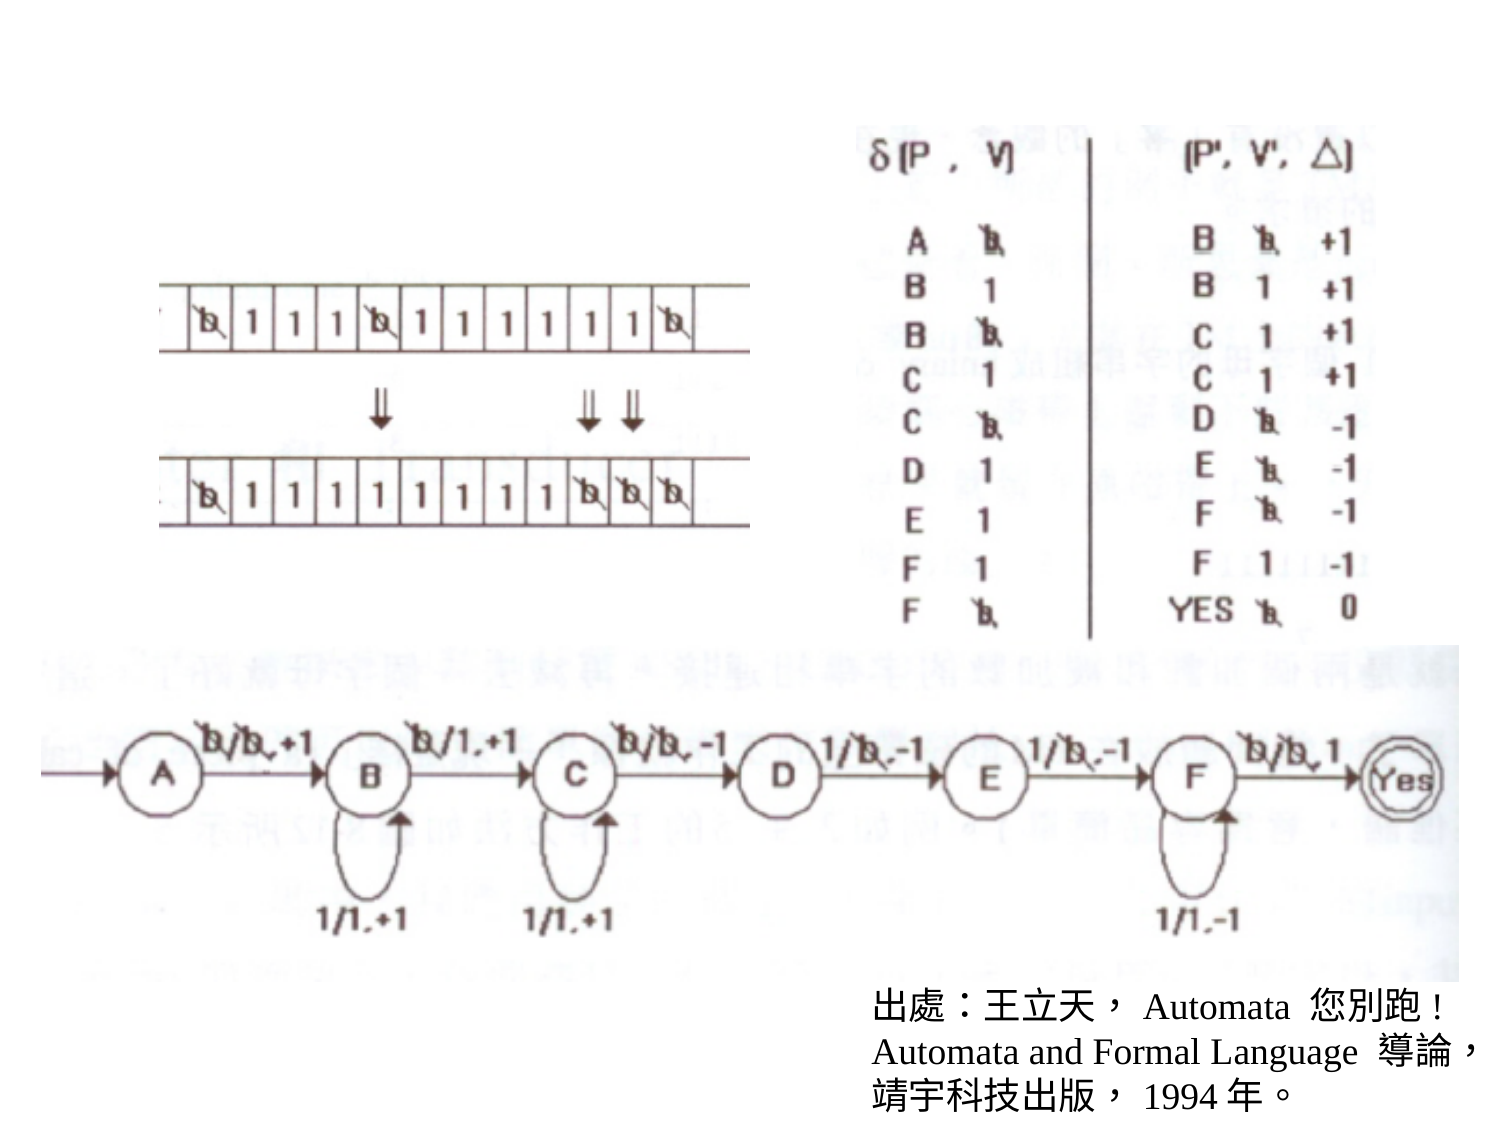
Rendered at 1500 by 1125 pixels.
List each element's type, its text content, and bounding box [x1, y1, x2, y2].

text_box 出處：王立天，Automata 您別跑! Automata and Formal Language 導論， 靖宇科技出版，1994年。 [856, 974, 1500, 1125]
picture [40, 125, 1460, 982]
picture [159, 266, 750, 552]
